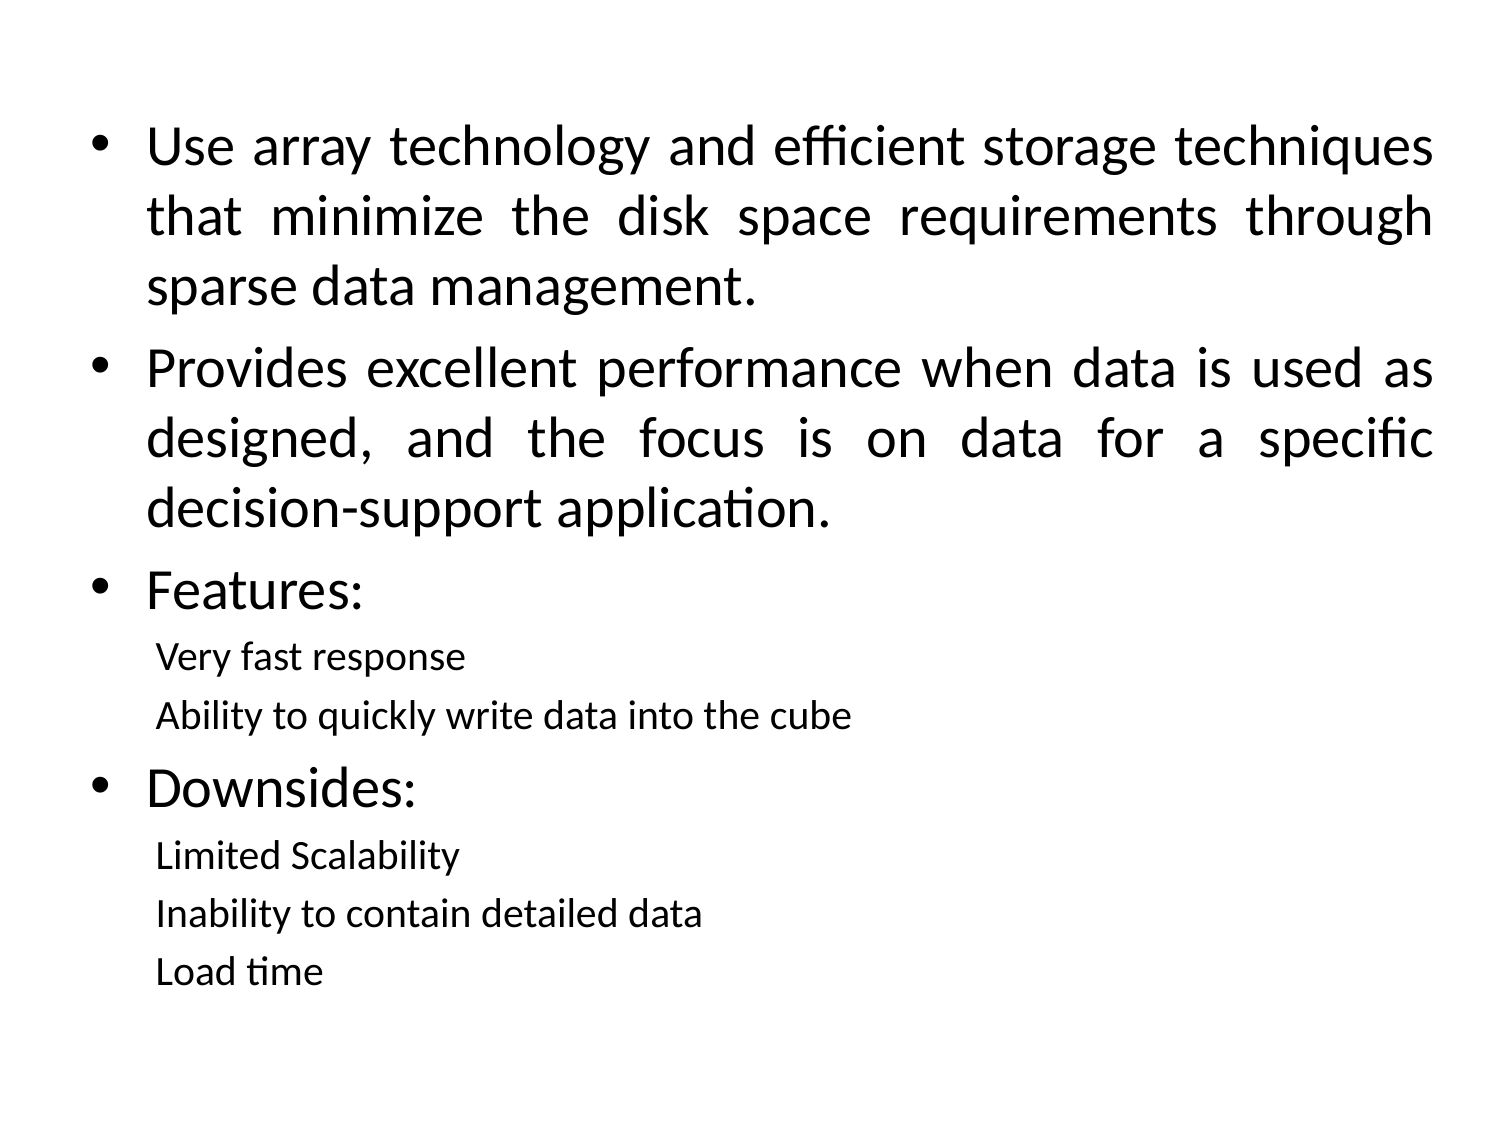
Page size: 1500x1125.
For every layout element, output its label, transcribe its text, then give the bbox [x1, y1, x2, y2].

list Use array technology and efficient storage techniques that minimize the disk space requirements through sparse data management. Provides excellent performance when data is used as designed, and the focus is on data for a specific decision-support application. Features: Very fast response Ability to quickly write data into the cube Downsides: Limited Scalability Inability to contain detailed data Load time [75, 99, 1450, 1088]
